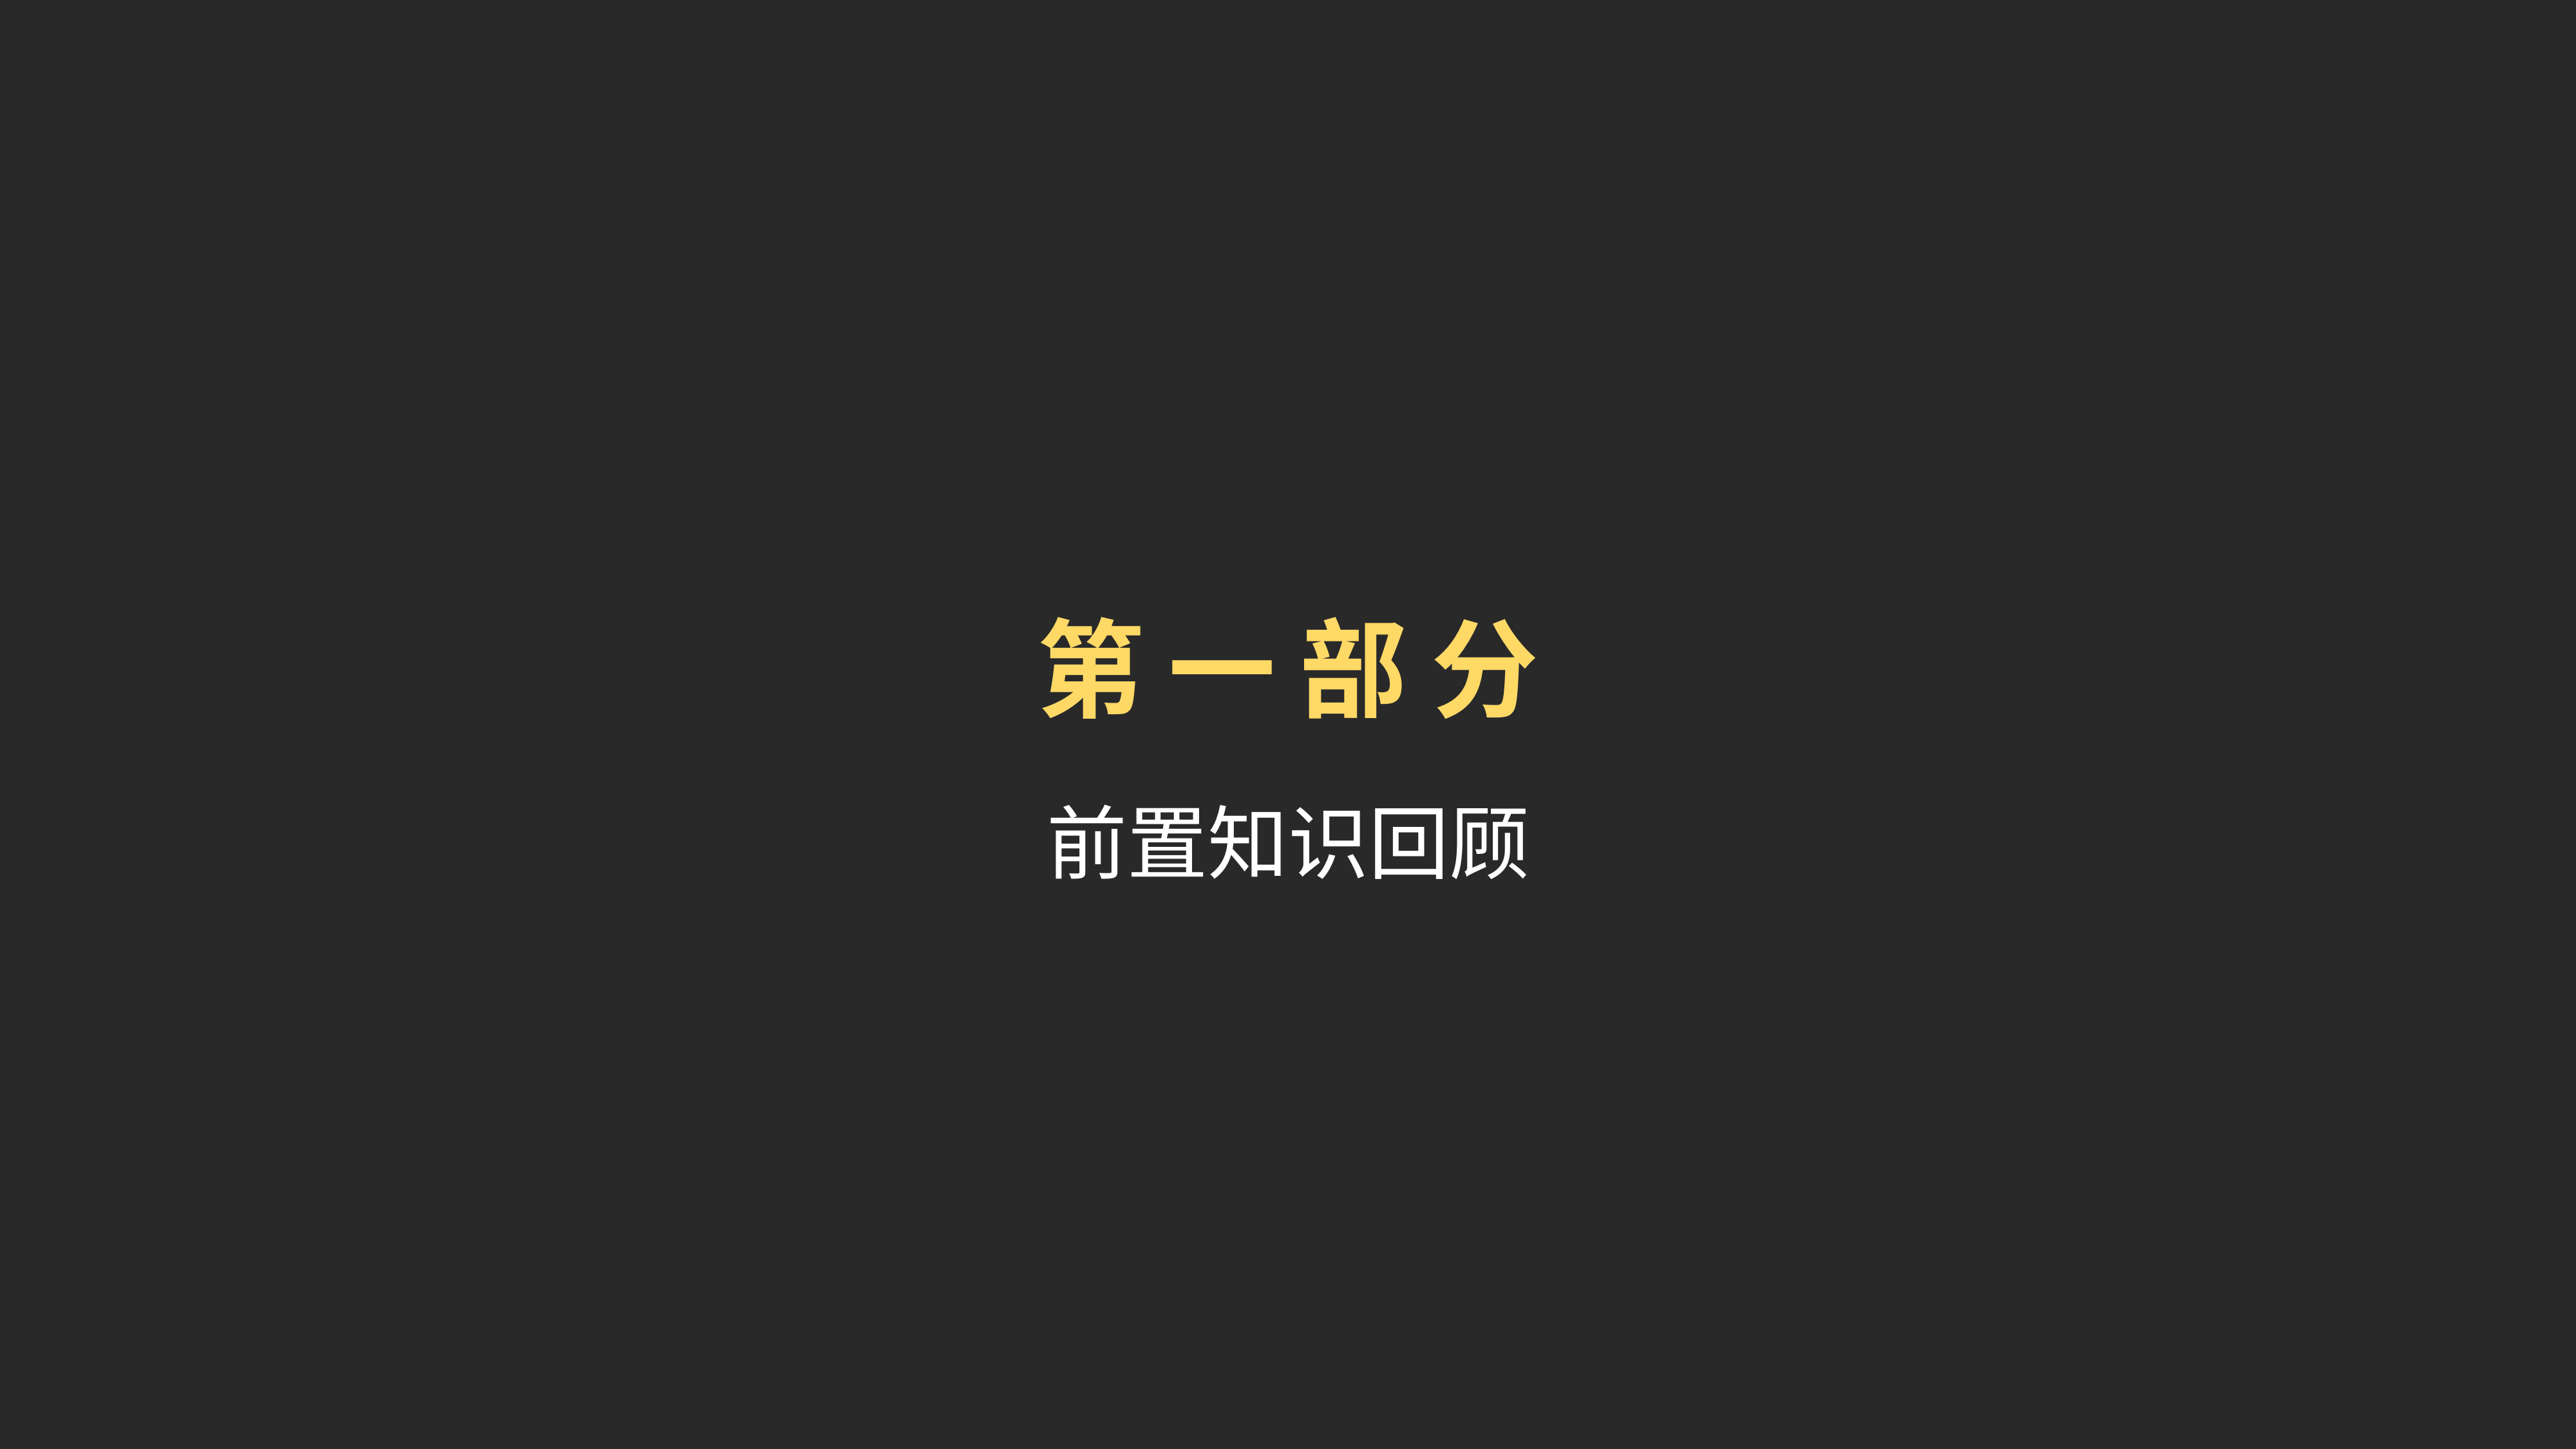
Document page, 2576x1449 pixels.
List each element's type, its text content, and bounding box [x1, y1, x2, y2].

text_box 前置知识回顾 [461, 786, 2115, 895]
text_box 第一部分 [1031, 596, 1545, 736]
